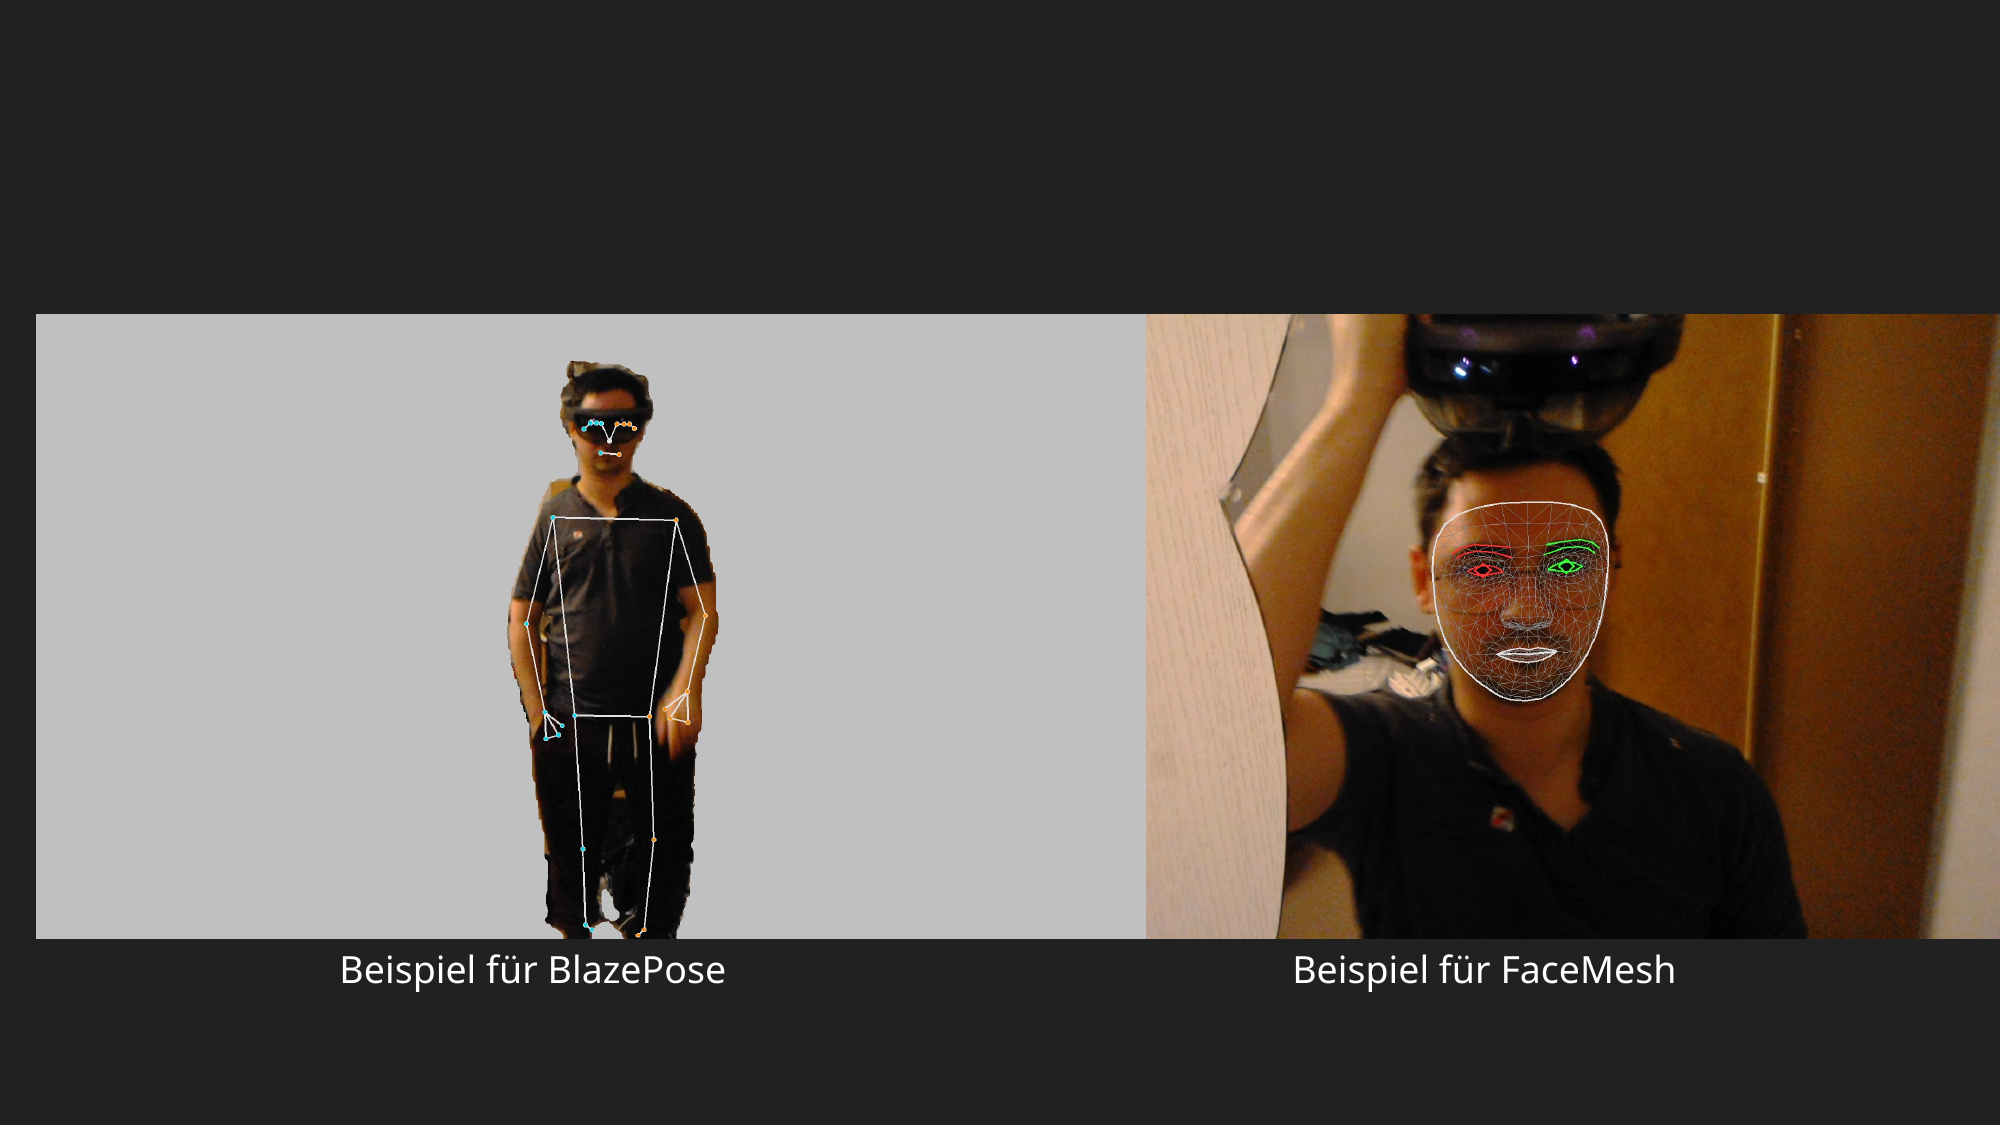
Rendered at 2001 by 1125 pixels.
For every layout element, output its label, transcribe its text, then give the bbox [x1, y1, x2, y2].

text_box Beispiel für FaceMesh [1277, 939, 1693, 999]
picture [35, 314, 2000, 939]
text_box Beispiel für BlazePose [324, 939, 742, 999]
